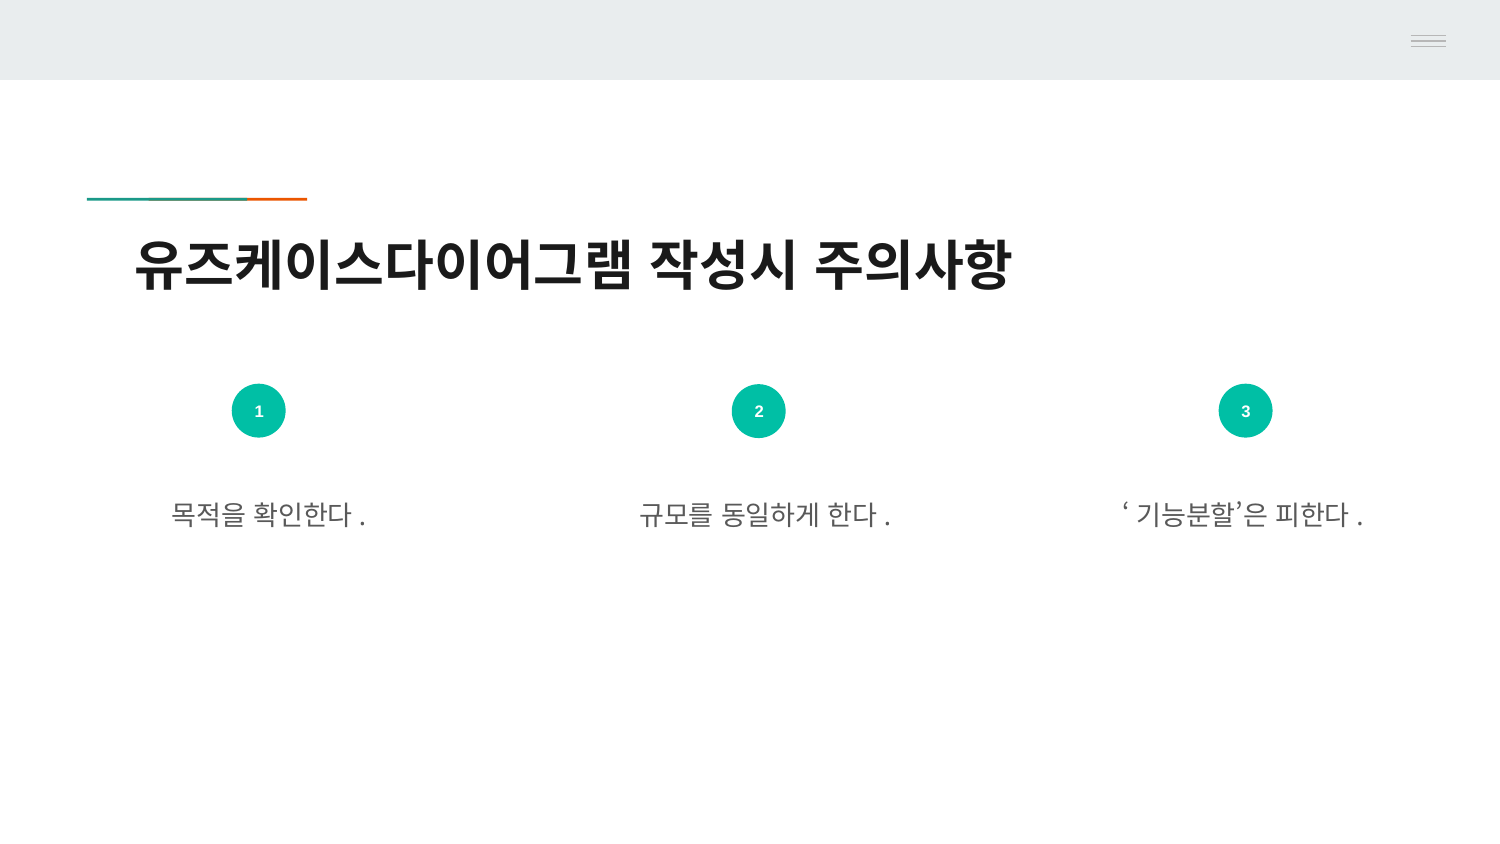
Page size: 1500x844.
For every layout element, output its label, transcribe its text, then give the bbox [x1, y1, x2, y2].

list 목적을 확인한다. [67, 478, 471, 651]
text_box 3 [1218, 383, 1273, 438]
list ‘기능분할’은 피한다. [996, 478, 1490, 651]
list 규모를 동일하게 한다. [557, 478, 973, 651]
text_box 2 [731, 384, 786, 439]
title 유즈케이스다이어그램 작성시 주의사항 [119, 216, 1381, 305]
text_box 1 [231, 383, 286, 438]
